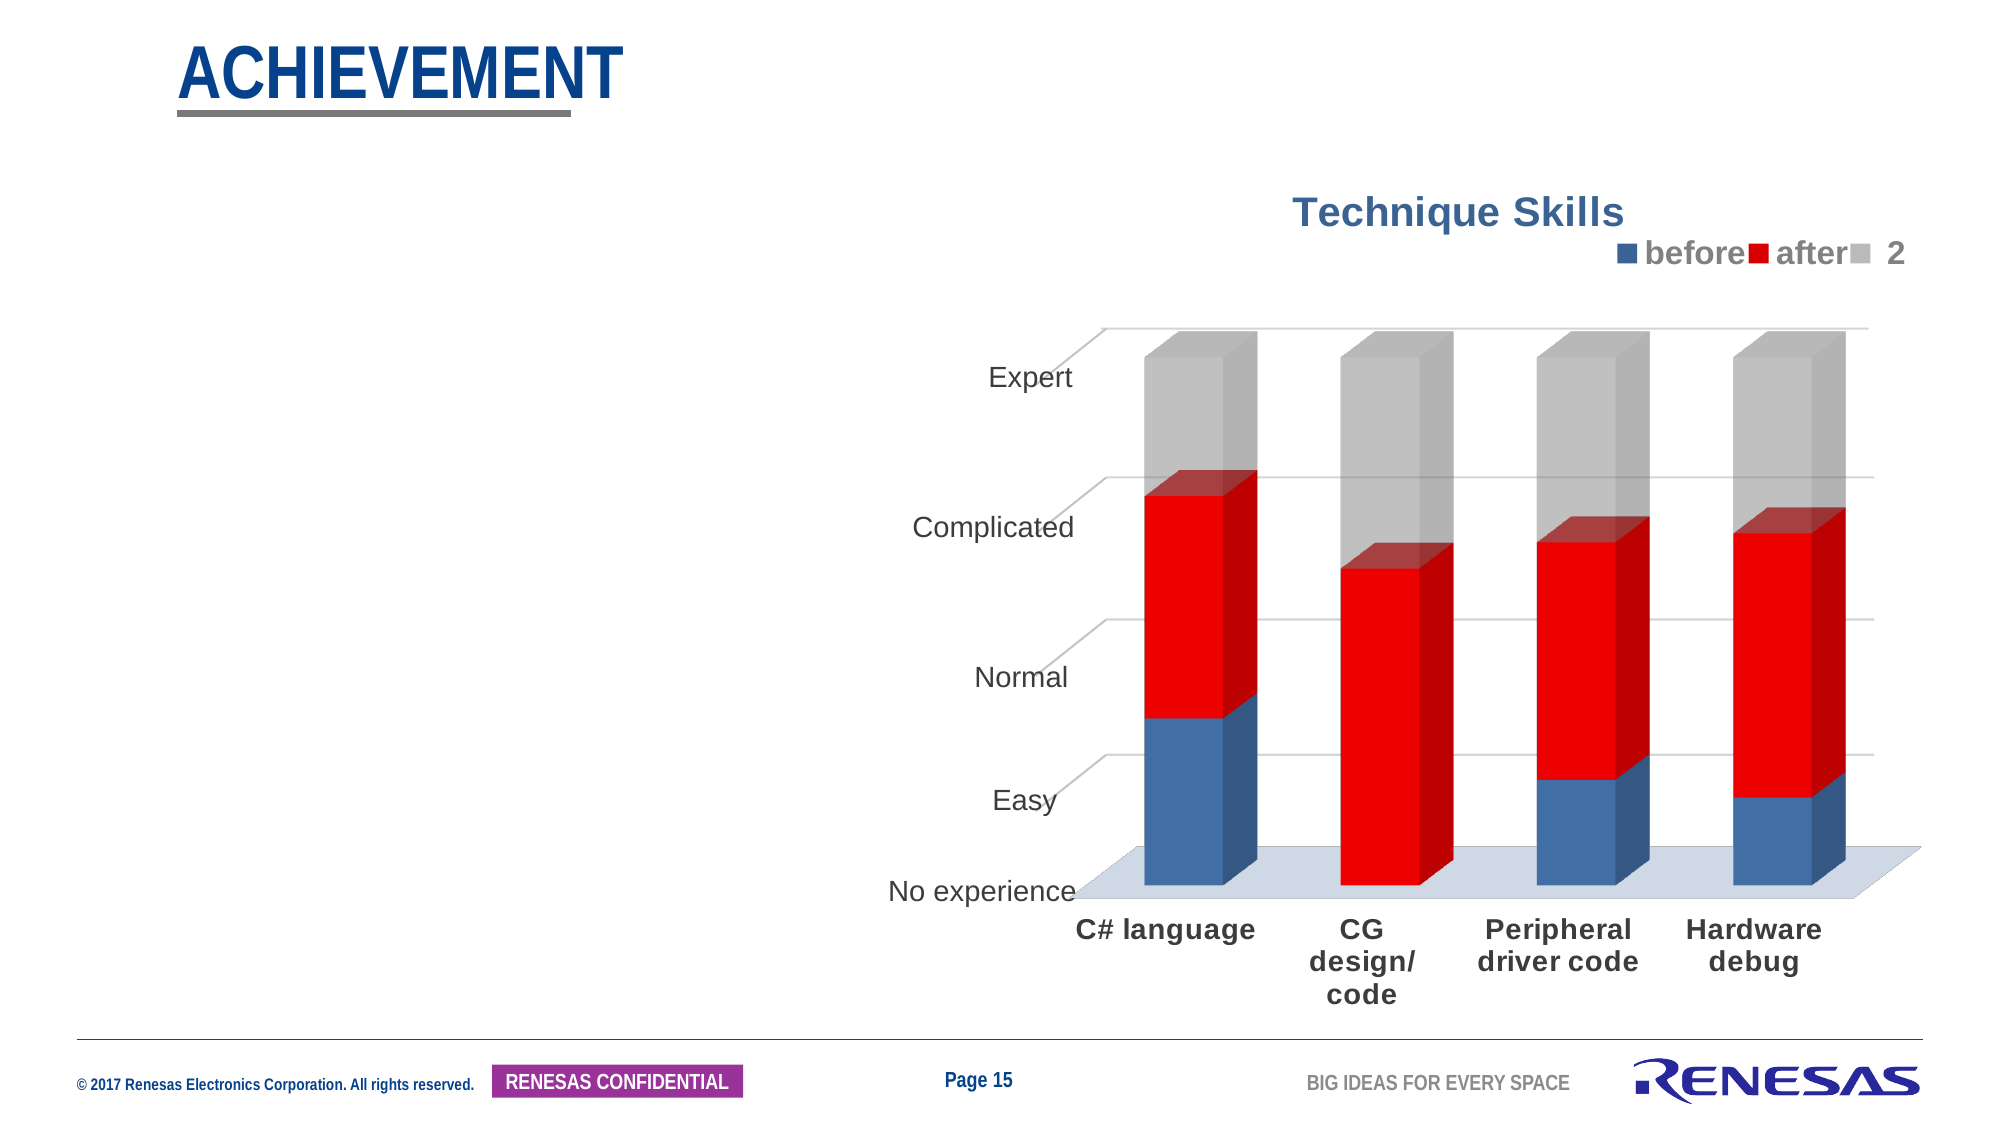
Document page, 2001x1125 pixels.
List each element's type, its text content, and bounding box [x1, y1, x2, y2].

title Achievement [177, 33, 1575, 115]
text_box Expert [937, 348, 1034, 403]
text_box Easy [940, 772, 1034, 827]
text_box Complicated [884, 498, 1034, 553]
text_box No experience [862, 850, 1034, 929]
chart [1039, 145, 1950, 1005]
slide_number Page 15 [944, 1065, 1056, 1093]
picture [1631, 1056, 1923, 1106]
text_box Normal [937, 648, 1034, 703]
